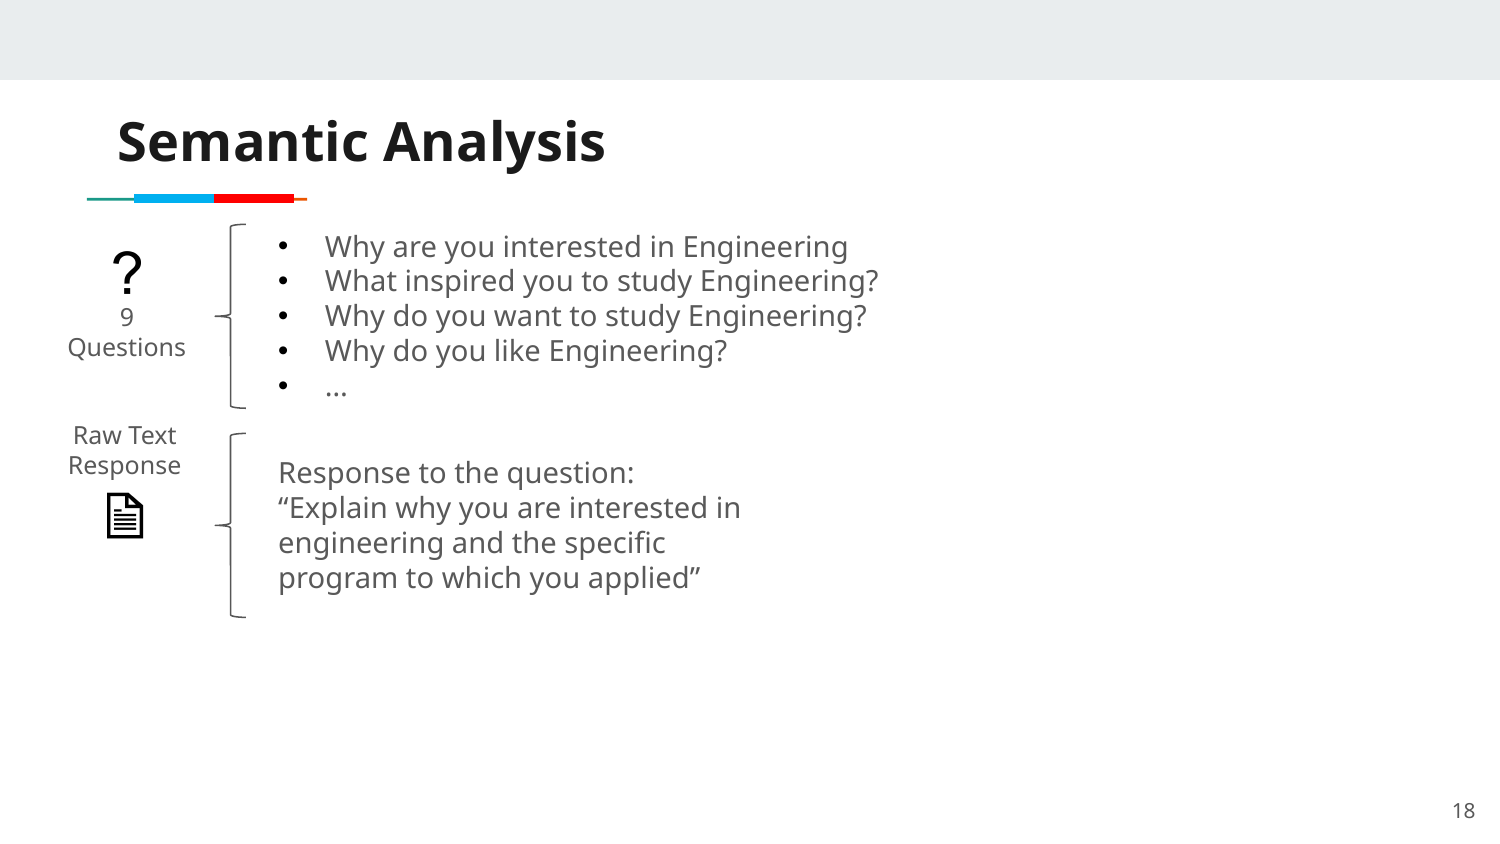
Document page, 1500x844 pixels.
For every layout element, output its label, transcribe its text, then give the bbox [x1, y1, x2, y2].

text_box Response to the question: “Explain why you are interested in engineering and the specific program to which you applied” [263, 447, 770, 604]
title Semantic Analysis [102, 92, 1365, 181]
text_box [215, 227, 246, 409]
text_box [215, 433, 246, 618]
picture [97, 488, 153, 544]
text_box 9 Questions [43, 294, 212, 340]
text_box Why are you interested in Engineering What inspired you to study Engineering? Why do you want to study Engineering? Why do you like Engineering? … [263, 220, 900, 413]
text_box Raw Text Response [43, 412, 207, 489]
slide_number 18 [1400, 779, 1491, 844]
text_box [119, 178, 309, 219]
picture [105, 251, 149, 295]
